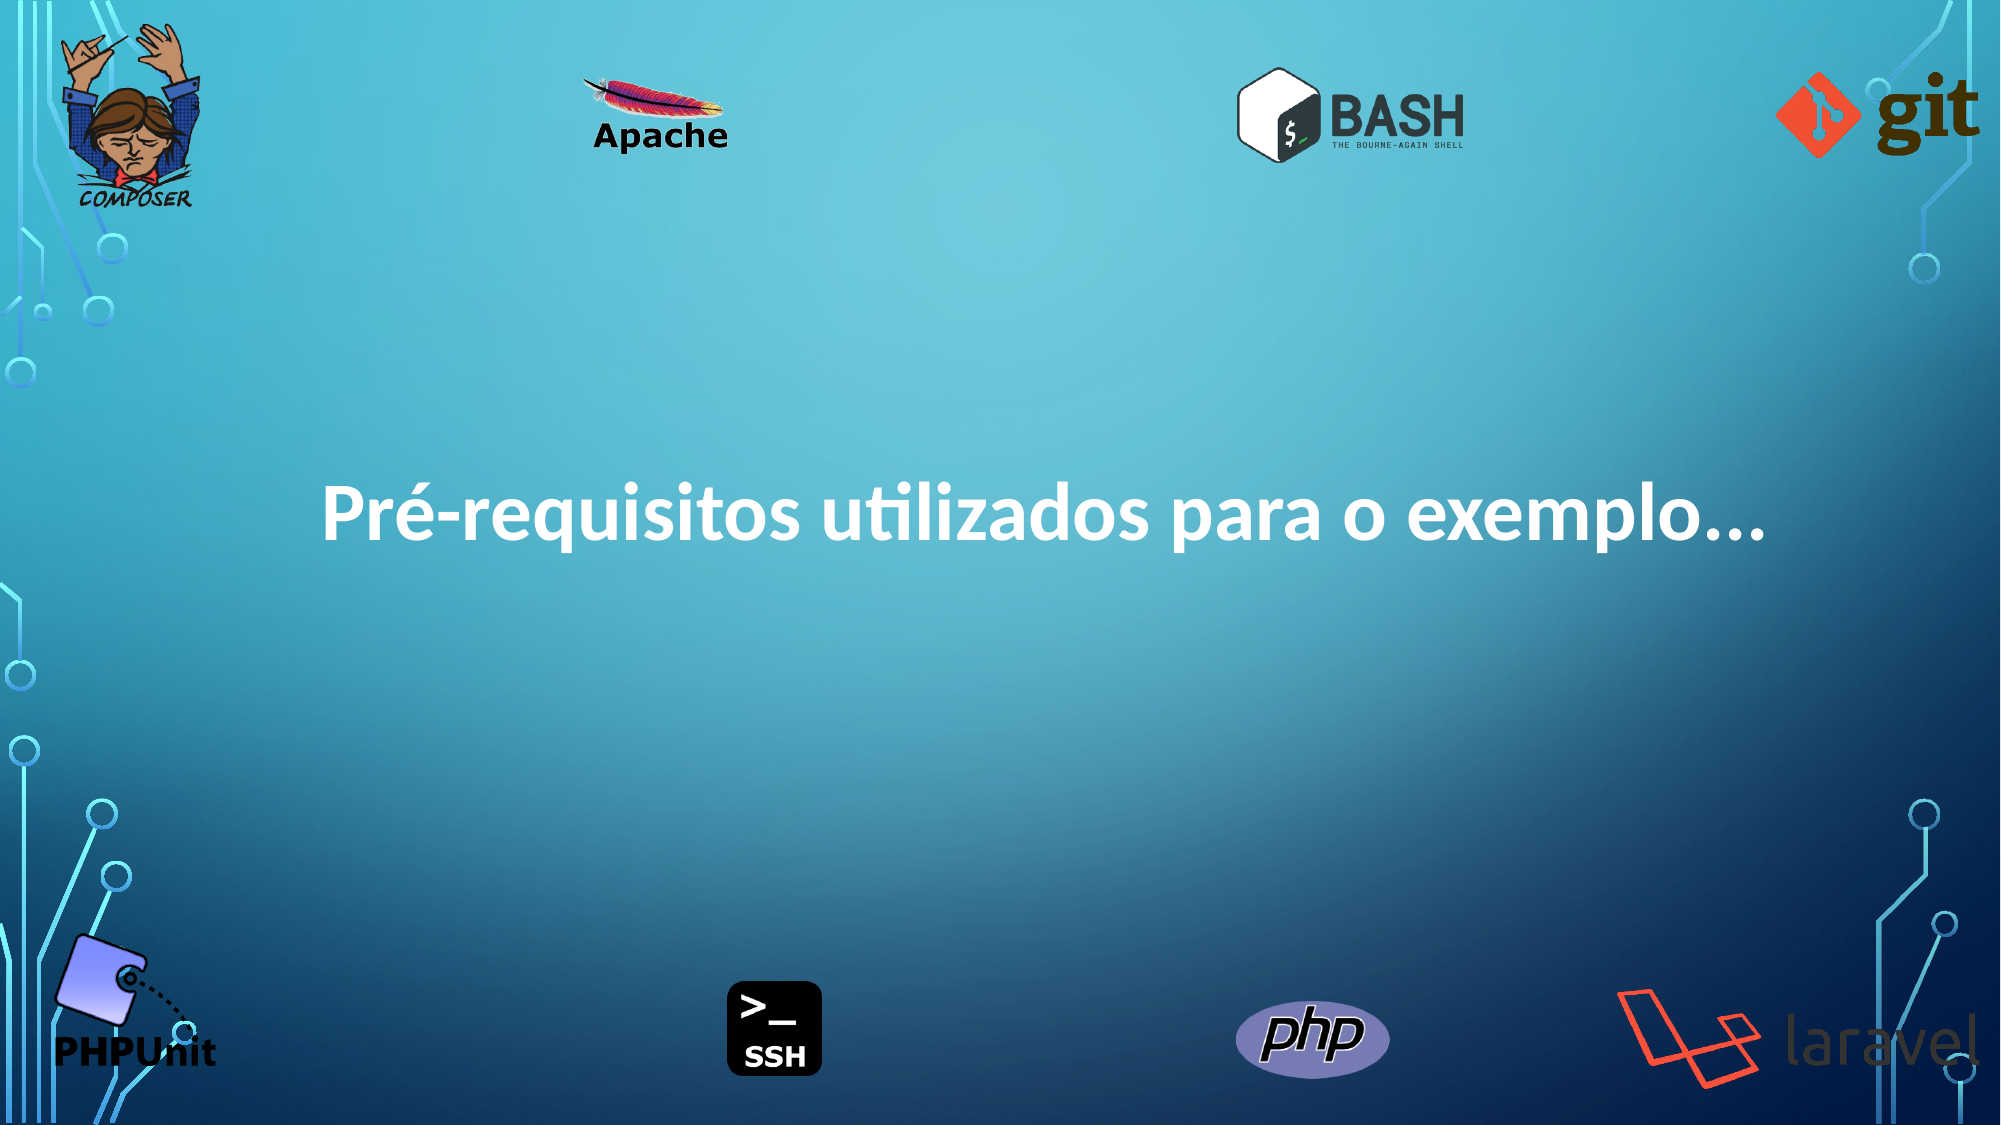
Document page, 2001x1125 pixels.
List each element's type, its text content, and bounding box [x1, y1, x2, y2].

text_box Pré-requisitos utilizados para o exemplo... [306, 449, 1843, 565]
picture [54, 21, 209, 210]
picture [1236, 67, 1464, 163]
picture [54, 933, 238, 1097]
picture [557, 60, 752, 171]
picture [1216, 981, 1408, 1097]
picture [727, 981, 822, 1077]
picture [1617, 989, 1980, 1089]
picture [1775, 72, 1980, 159]
